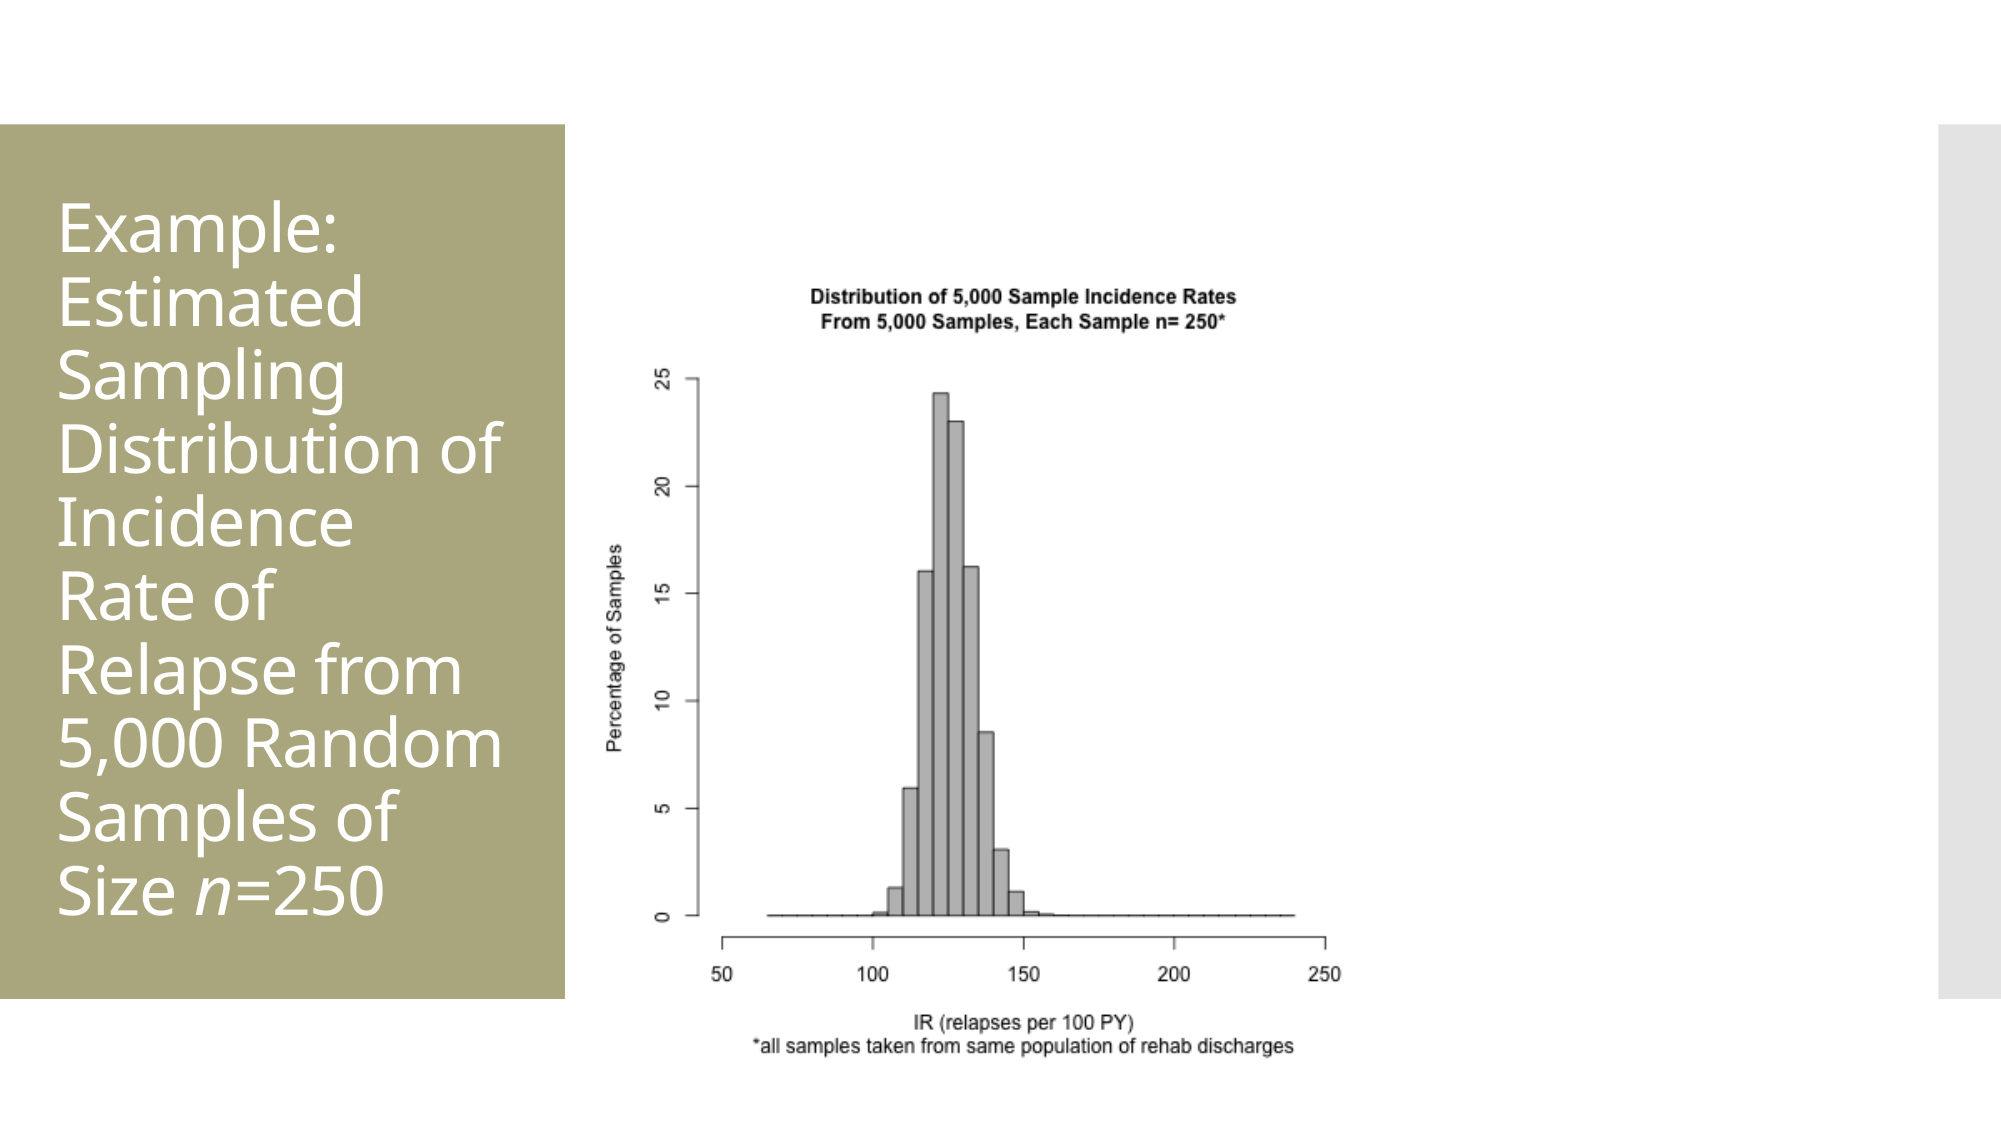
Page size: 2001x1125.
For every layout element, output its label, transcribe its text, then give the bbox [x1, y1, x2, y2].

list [599, 259, 1401, 1061]
title Example: Estimated Sampling Distribution of Incidence Rate of Relapse from 5,000 Random Samples of Size n=250 [41, 184, 525, 940]
